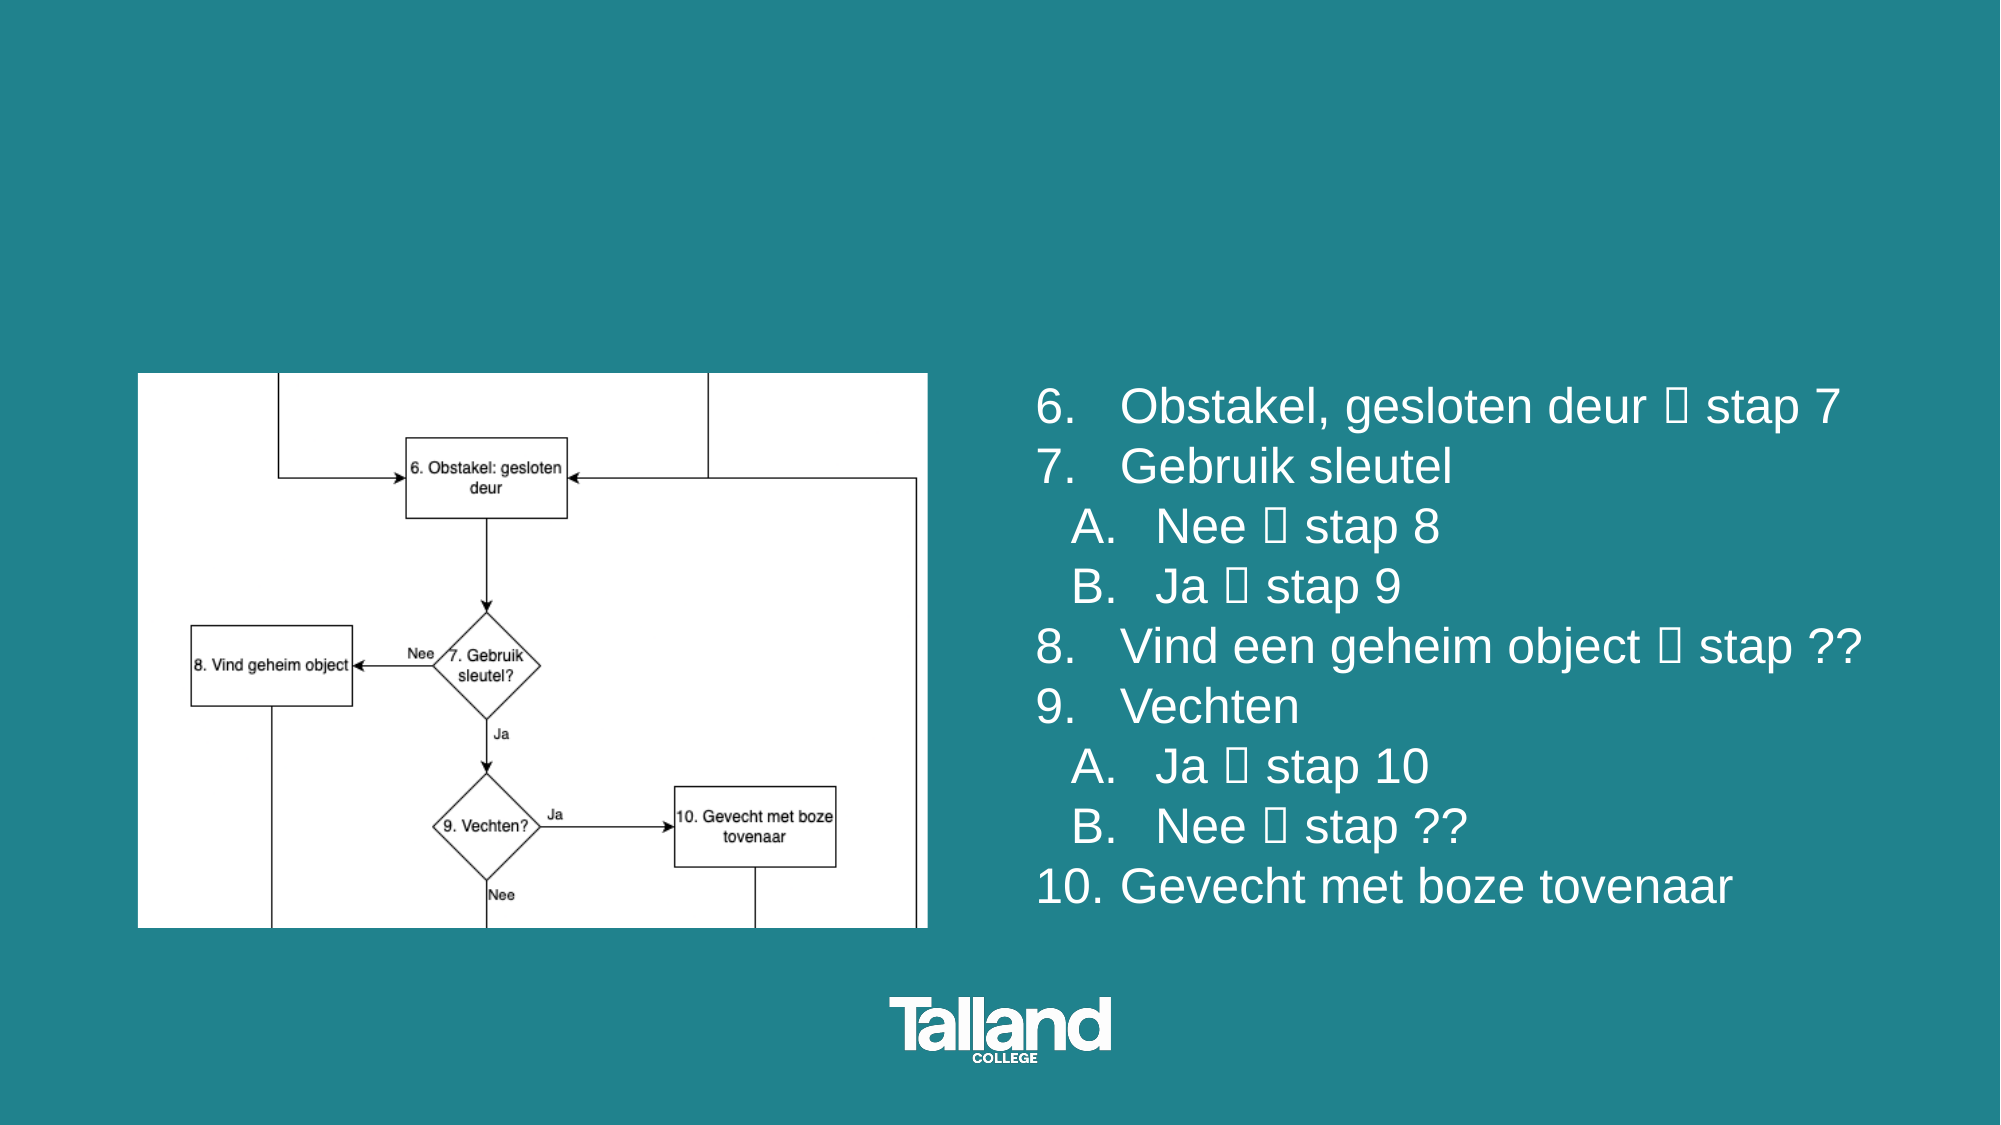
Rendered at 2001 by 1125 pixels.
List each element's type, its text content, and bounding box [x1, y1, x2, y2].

picture [867, 976, 1133, 1084]
picture [137, 373, 928, 928]
list Obstakel, gesloten deur  stap 7 Gebruik sleutel Nee  stap 8 Ja  stap 9 Vind een geheim object  stap ?? Vechten Ja  stap 10 Nee  stap ?? Gevecht met boze tovenaar [1035, 373, 1898, 900]
